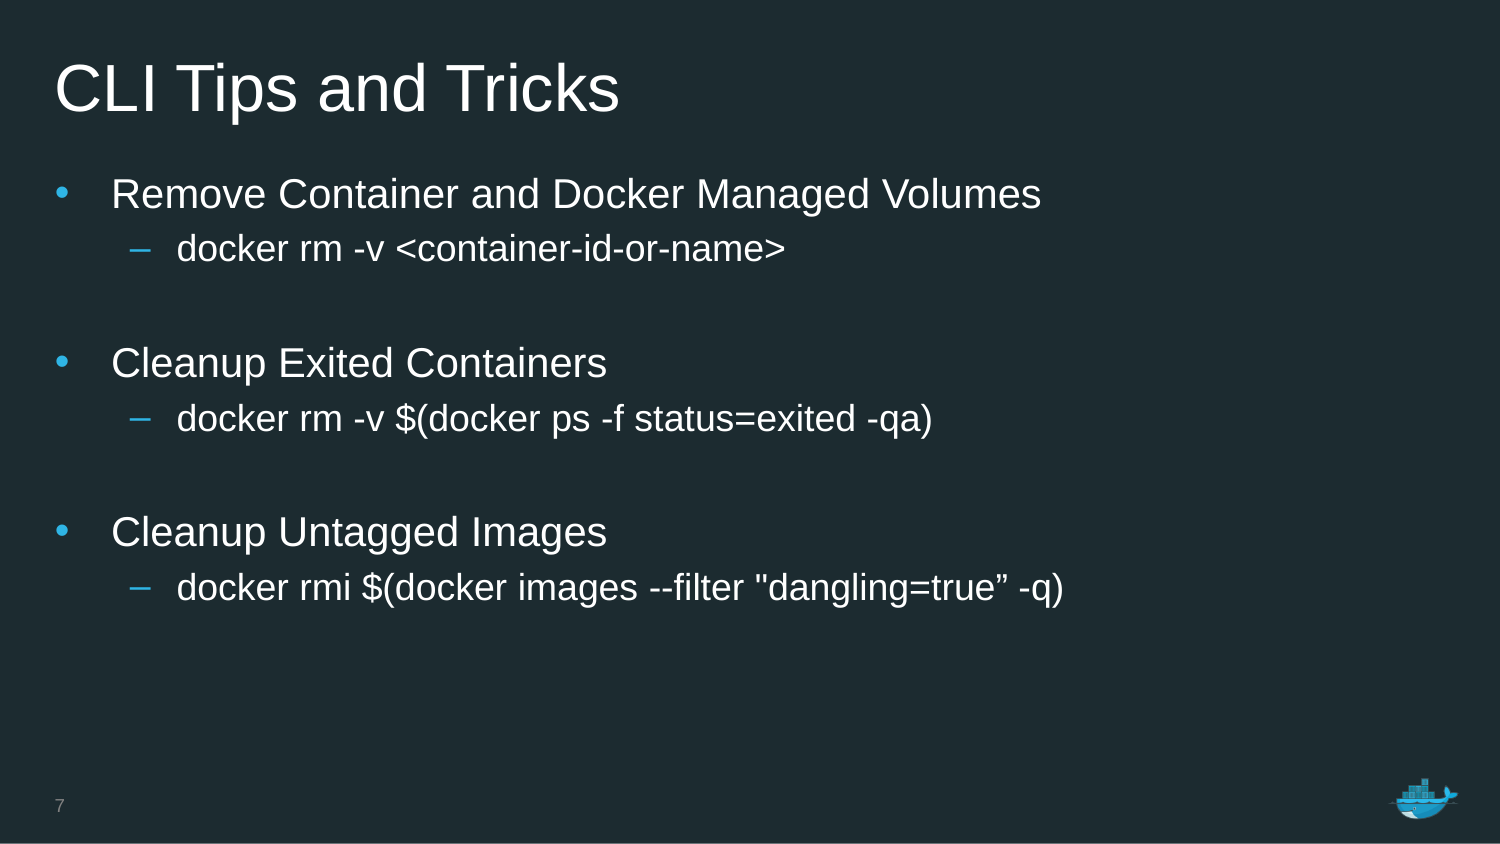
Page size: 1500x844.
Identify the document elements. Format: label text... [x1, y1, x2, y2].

slide_number 7 [39, 782, 390, 828]
title CLI Tips and Tricks [39, 34, 1458, 135]
list Remove Container and Docker Managed Volumes docker rm -v <container-id-or-name> Cleanup Exited Containers docker rm -v $(docker ps -f status=exited -qa) Cleanup Untagged Images docker rmi $(docker images --filter "dangling=true” -q) [39, 159, 1458, 755]
picture [1387, 778, 1459, 821]
